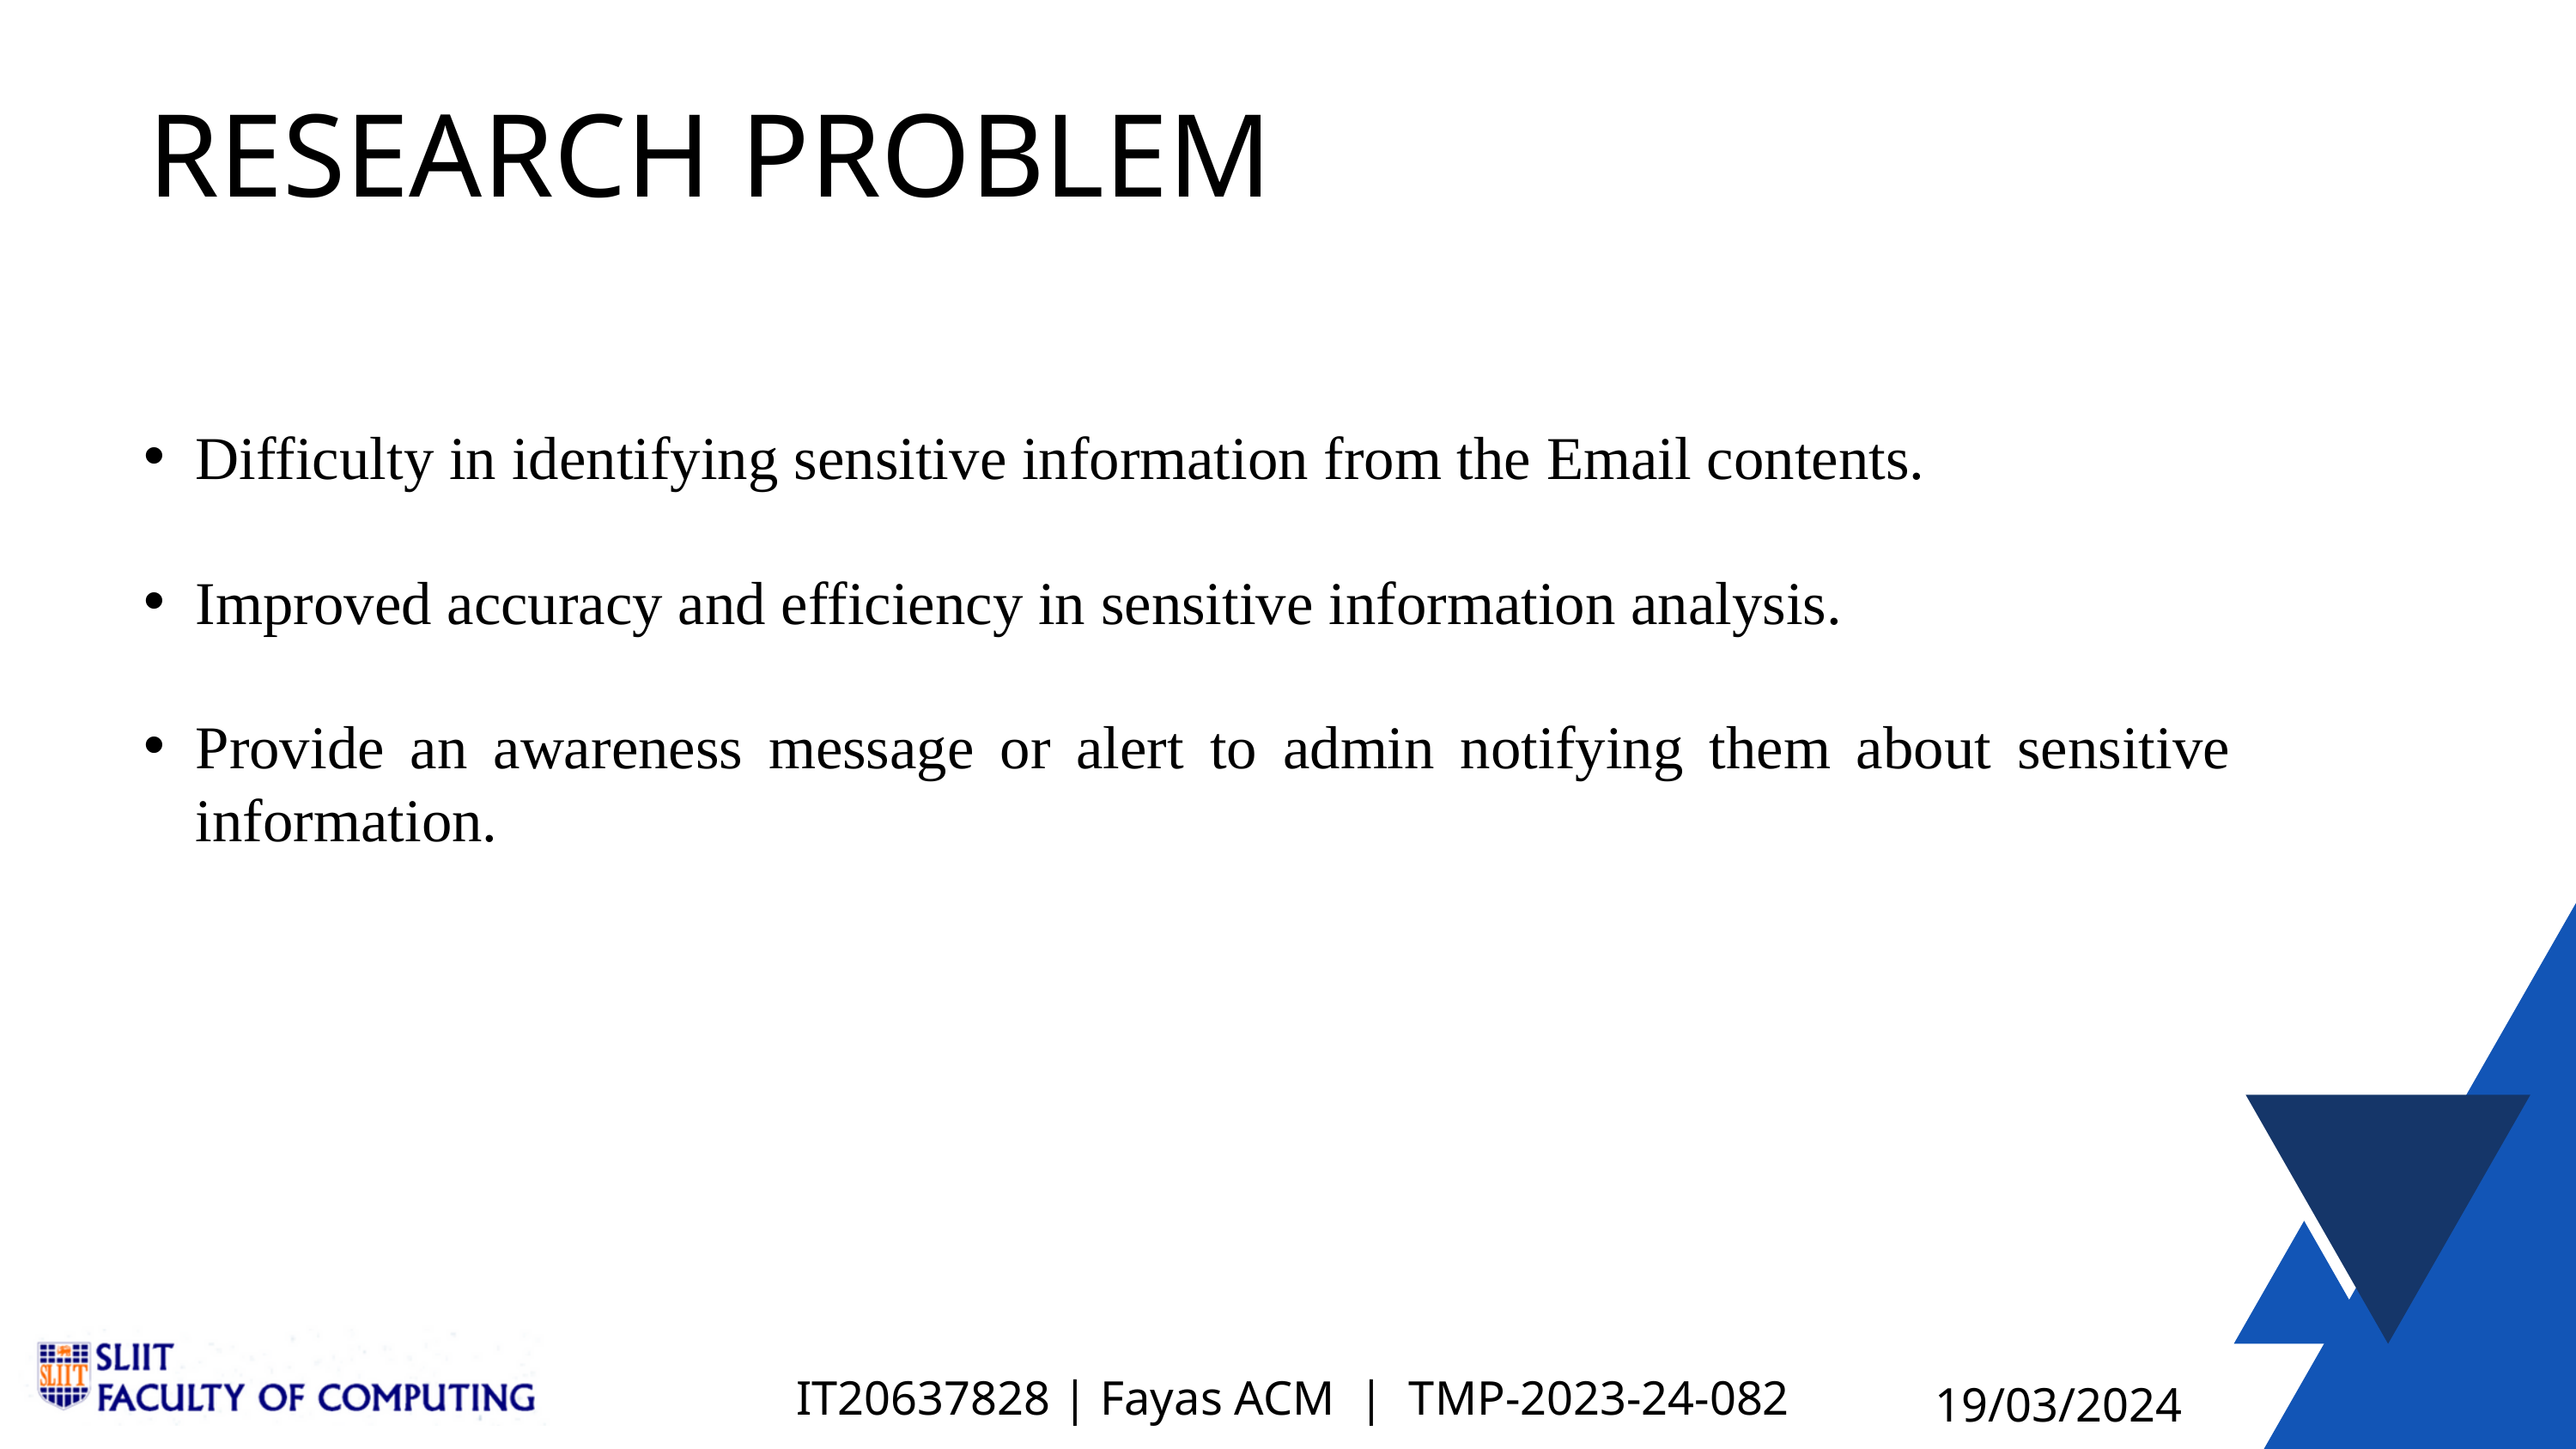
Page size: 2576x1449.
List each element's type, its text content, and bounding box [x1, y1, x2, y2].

text_box RESEARCH PROBLEM [148, 83, 1479, 356]
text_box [2233, 1220, 2375, 1344]
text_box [2216, 839, 2576, 1449]
text_box Difficulty in identifying sensitive information from the Email contents. Improved accuracy and efficiency in sensitive information analysis. Provide an awareness message or alert to admin notifying them about sensitive information. [92, 419, 2234, 926]
text_box [18, 1319, 557, 1426]
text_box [2245, 1094, 2531, 1344]
text_box 19/03/2024 [1912, 1366, 2206, 1432]
text_box IT20637828 | Fayas ACM | TMP-2023-24-082 [687, 1359, 1899, 1425]
